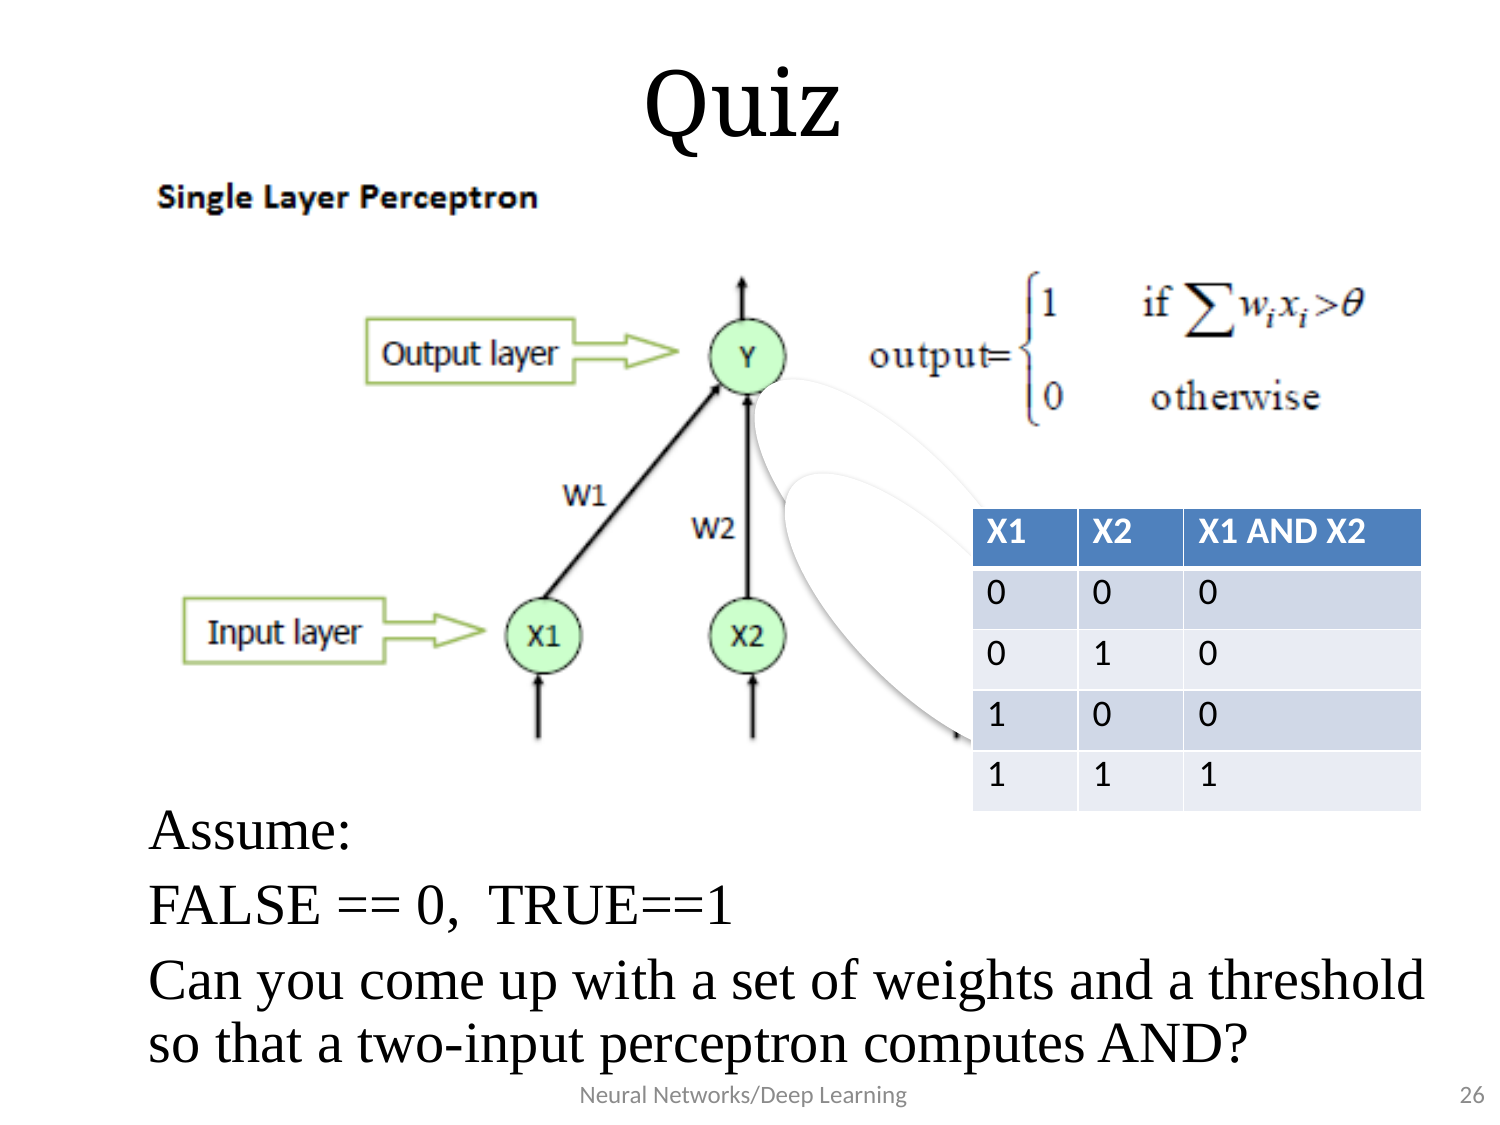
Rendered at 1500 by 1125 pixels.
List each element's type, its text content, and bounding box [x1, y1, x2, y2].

list Assume: FALSE == 0, TRUE==1 Can you come up with a set of weights and a threshold so that a two-input perceptron computes AND? [133, 792, 1497, 1125]
table_cell 1 [1079, 805, 1183, 811]
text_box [137, 162, 1423, 797]
title Quiz [37, 37, 1450, 163]
table_cell 1 [973, 805, 1077, 811]
table_cell 1 [1184, 804, 1421, 811]
